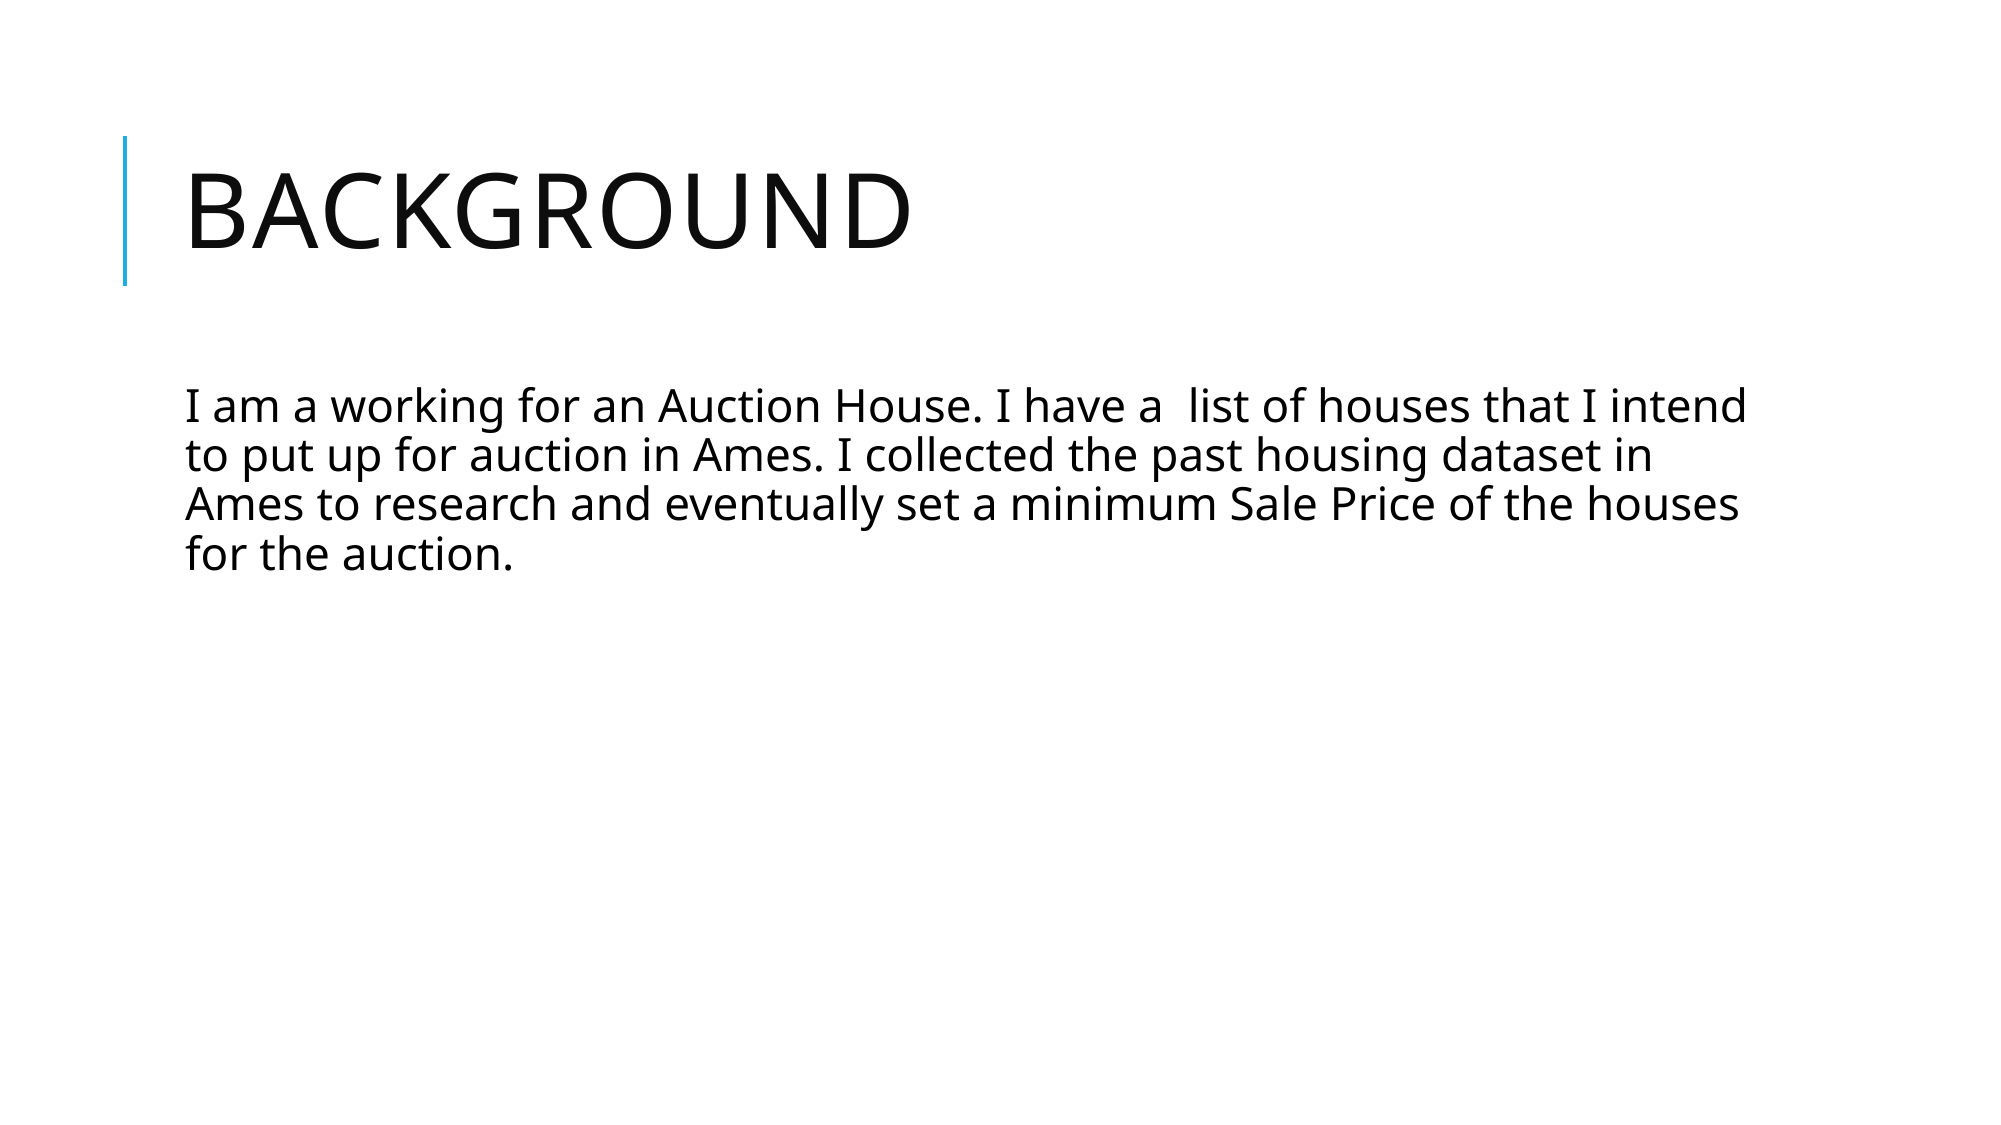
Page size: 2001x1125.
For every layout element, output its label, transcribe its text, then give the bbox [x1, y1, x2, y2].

list I am a working for an Auction House. I have a list of houses that I intend to put up for auction in Ames. I collected the past housing dataset in Ames to research and eventually set a minimum Sale Price of the houses for the auction. [168, 375, 1763, 1035]
title Background [168, 96, 1763, 342]
